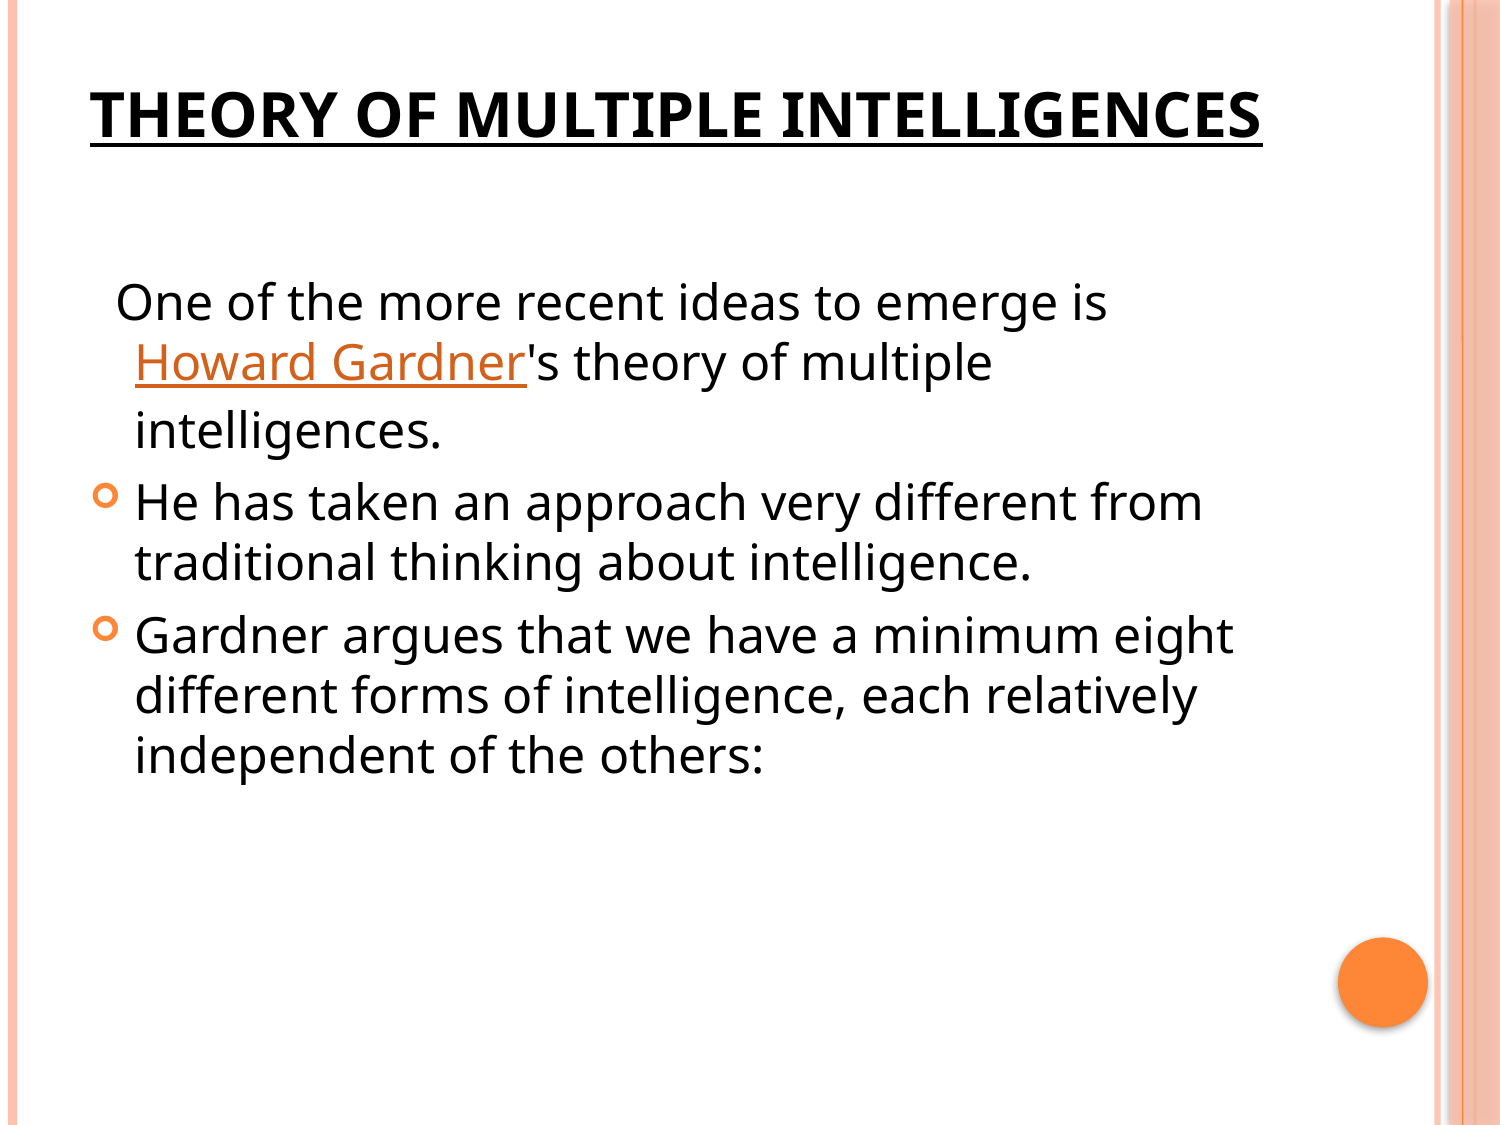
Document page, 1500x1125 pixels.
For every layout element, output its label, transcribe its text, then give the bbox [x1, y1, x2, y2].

title Theory of Multiple Intelligences [75, 45, 1300, 233]
list One of the more recent ideas to emerge is Howard Gardner's theory of multiple intelligences. He has taken an approach very different from traditional thinking about intelligence. Gardner argues that we have a minimum eight different forms of intelligence, each relatively independent of the others: [75, 262, 1300, 1062]
